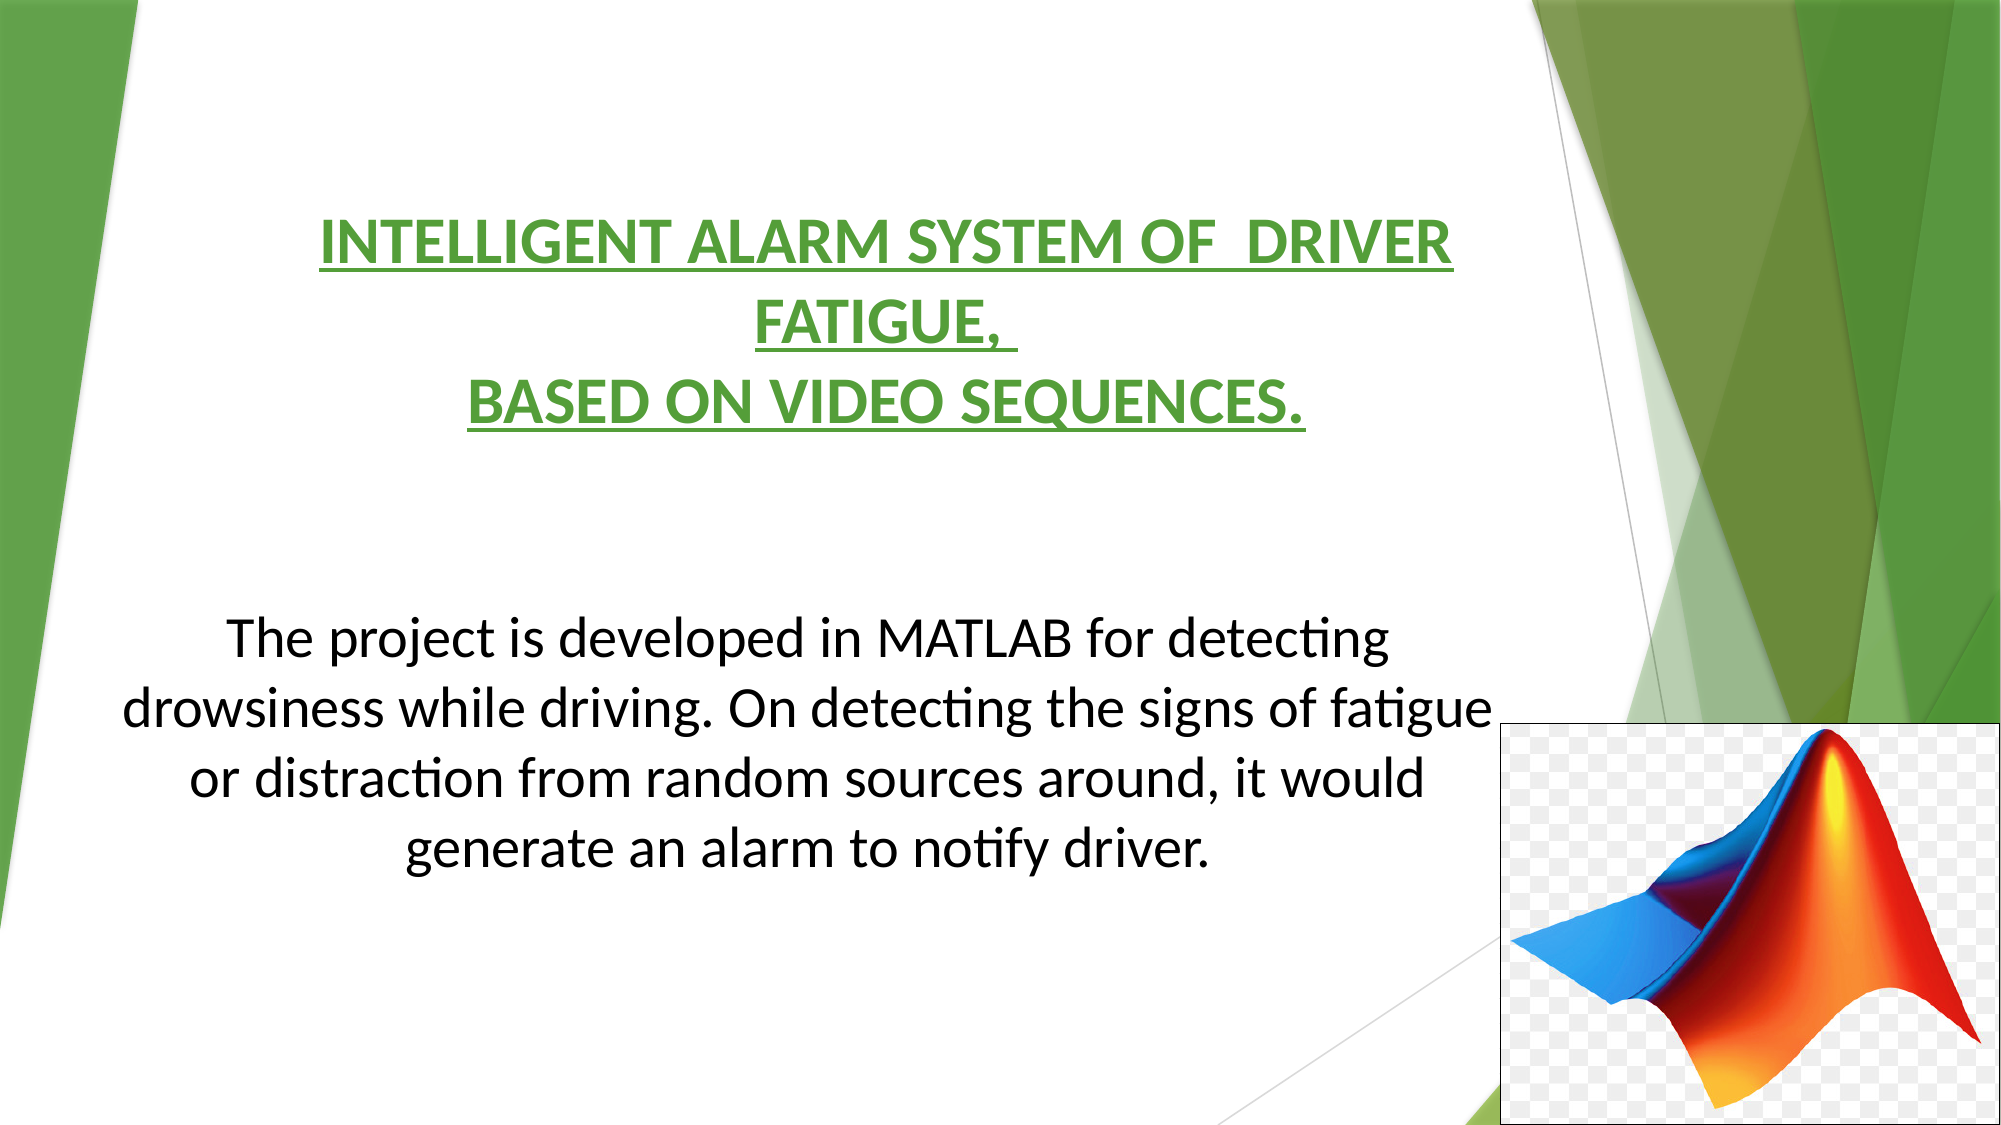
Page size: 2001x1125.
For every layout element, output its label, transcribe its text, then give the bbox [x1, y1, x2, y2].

picture [1499, 722, 2000, 1125]
title INTELLIGENT ALARM SYSTEM OF DRIVER FATIGUE, BASED ON VIDEO SEQUENCES. [181, 148, 1592, 445]
subtitle The project is developed in MATLAB for detecting drowsiness while driving. On detecting the signs of fatigue or distraction from random sources around, it would generate an alarm to notify driver. [81, 591, 1537, 902]
